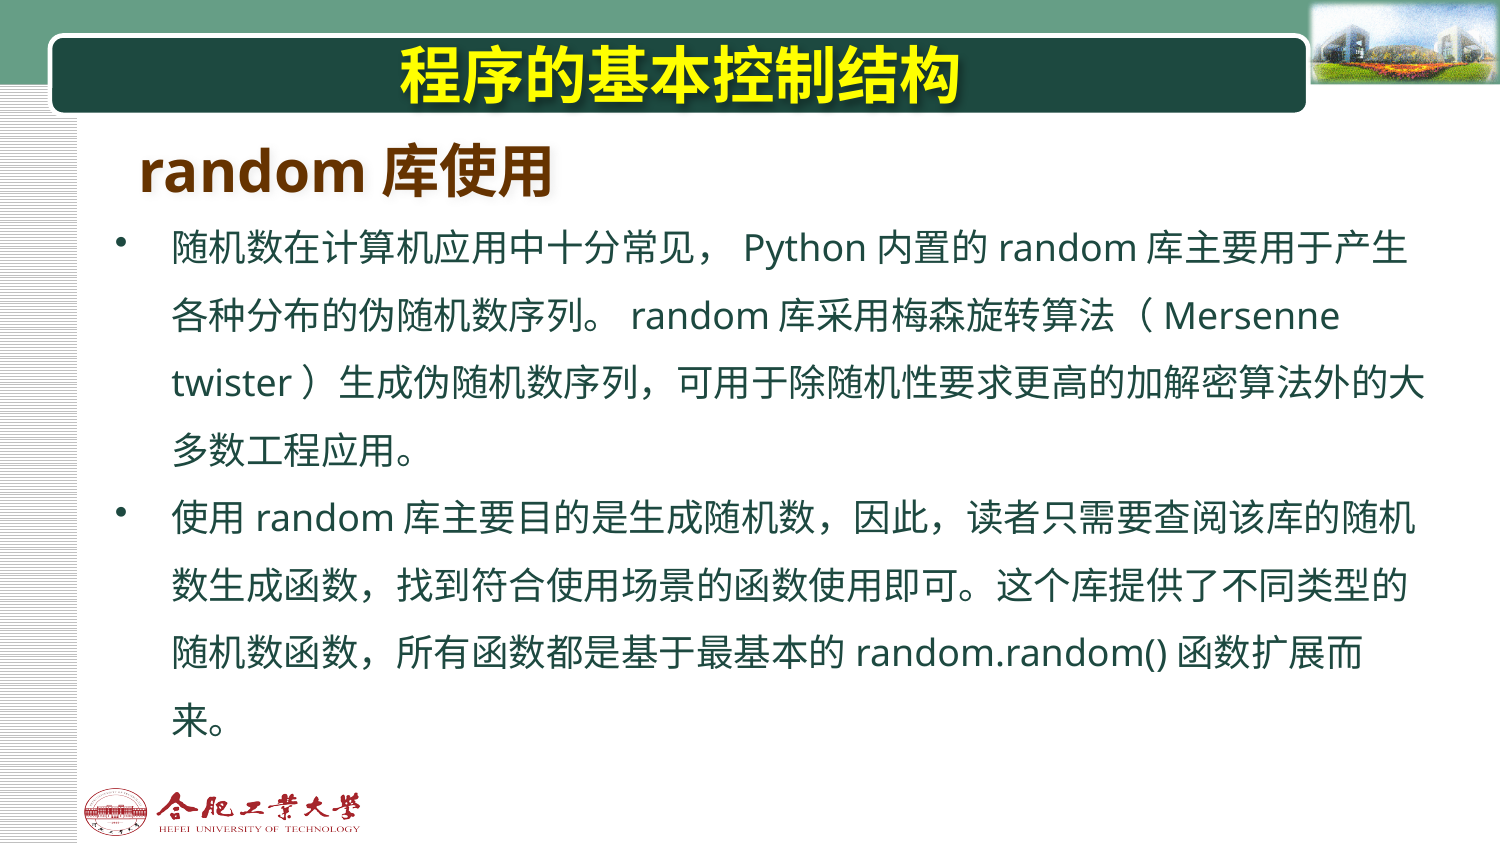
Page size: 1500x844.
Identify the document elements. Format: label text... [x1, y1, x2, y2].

picture [78, 785, 372, 841]
picture [1313, 6, 1495, 79]
text_box random库使用 [123, 126, 1176, 194]
text_box 随机数在计算机应用中十分常见，Python内置的random库主要用于产生各种分布的伪随机数序列。random库采用梅森旋转算法（Mersenne twister）生成伪随机数序列，可用于除随机性要求更高的加解密算法外的大多数工程应用。 使用random库主要目的是生成随机数，因此，读者只需要查阅该库的随机数生成函数，找到符合使用场景的函数使用即可。这个库提供了不同类型的随机数函数，所有函数都是基于最基本的random.random()函数扩展而来。 [100, 194, 1447, 749]
title 程序的基本控制结构 [75, 39, 1288, 109]
